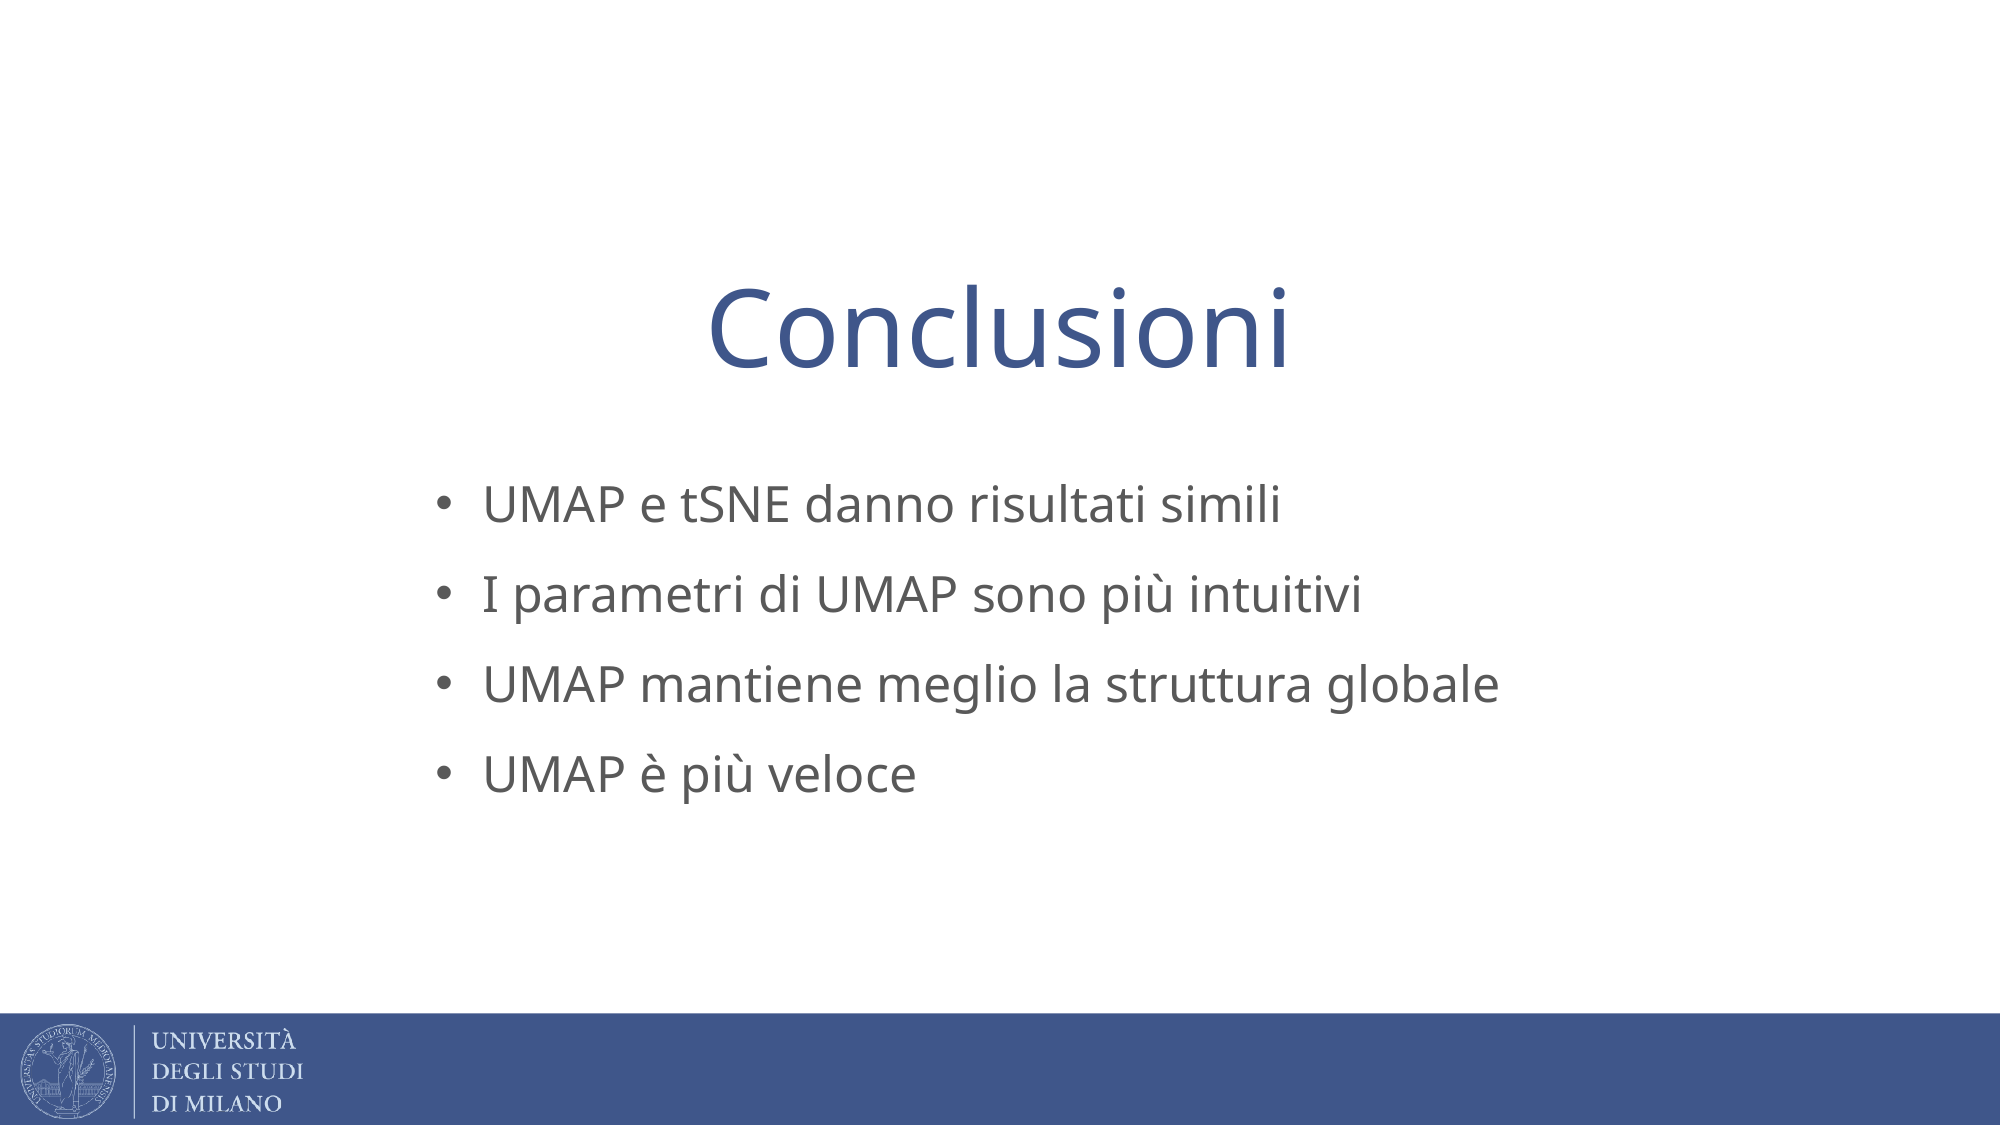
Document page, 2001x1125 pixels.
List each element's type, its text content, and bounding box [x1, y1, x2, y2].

picture [20, 1024, 304, 1119]
text_box UMAP e tSNE danno risultati simili I parametri di UMAP sono più intuitivi UMAP mantiene meglio la struttura globale UMAP è più veloce [420, 435, 1580, 855]
footer [0, 1013, 2000, 1125]
title Conclusioni [196, 215, 1804, 399]
